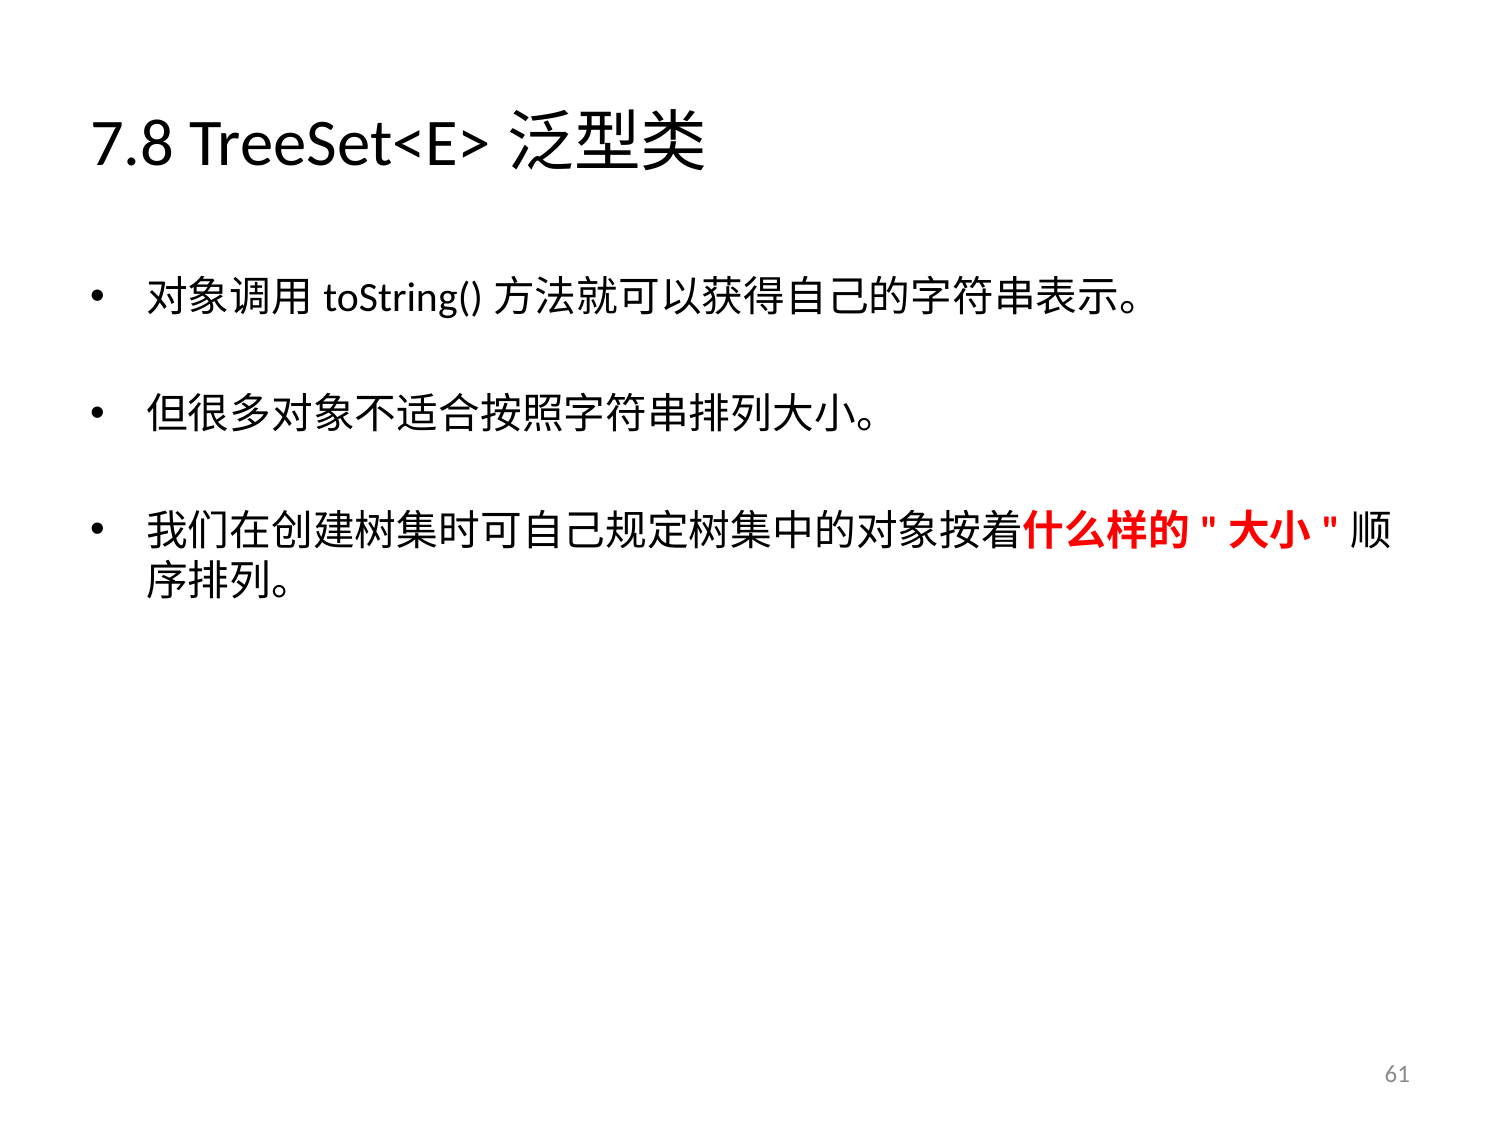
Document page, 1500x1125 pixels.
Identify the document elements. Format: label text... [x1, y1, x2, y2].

slide_number 61 [1074, 1042, 1425, 1103]
list 对象调用toString()方法就可以获得自己的字符串表示。 但很多对象不适合按照字符串排列大小。 我们在创建树集时可自己规定树集中的对象按着什么样的"大小"顺序排列。 [75, 262, 1425, 1005]
title 7.8 TreeSet<E>泛型类 [75, 45, 1425, 233]
